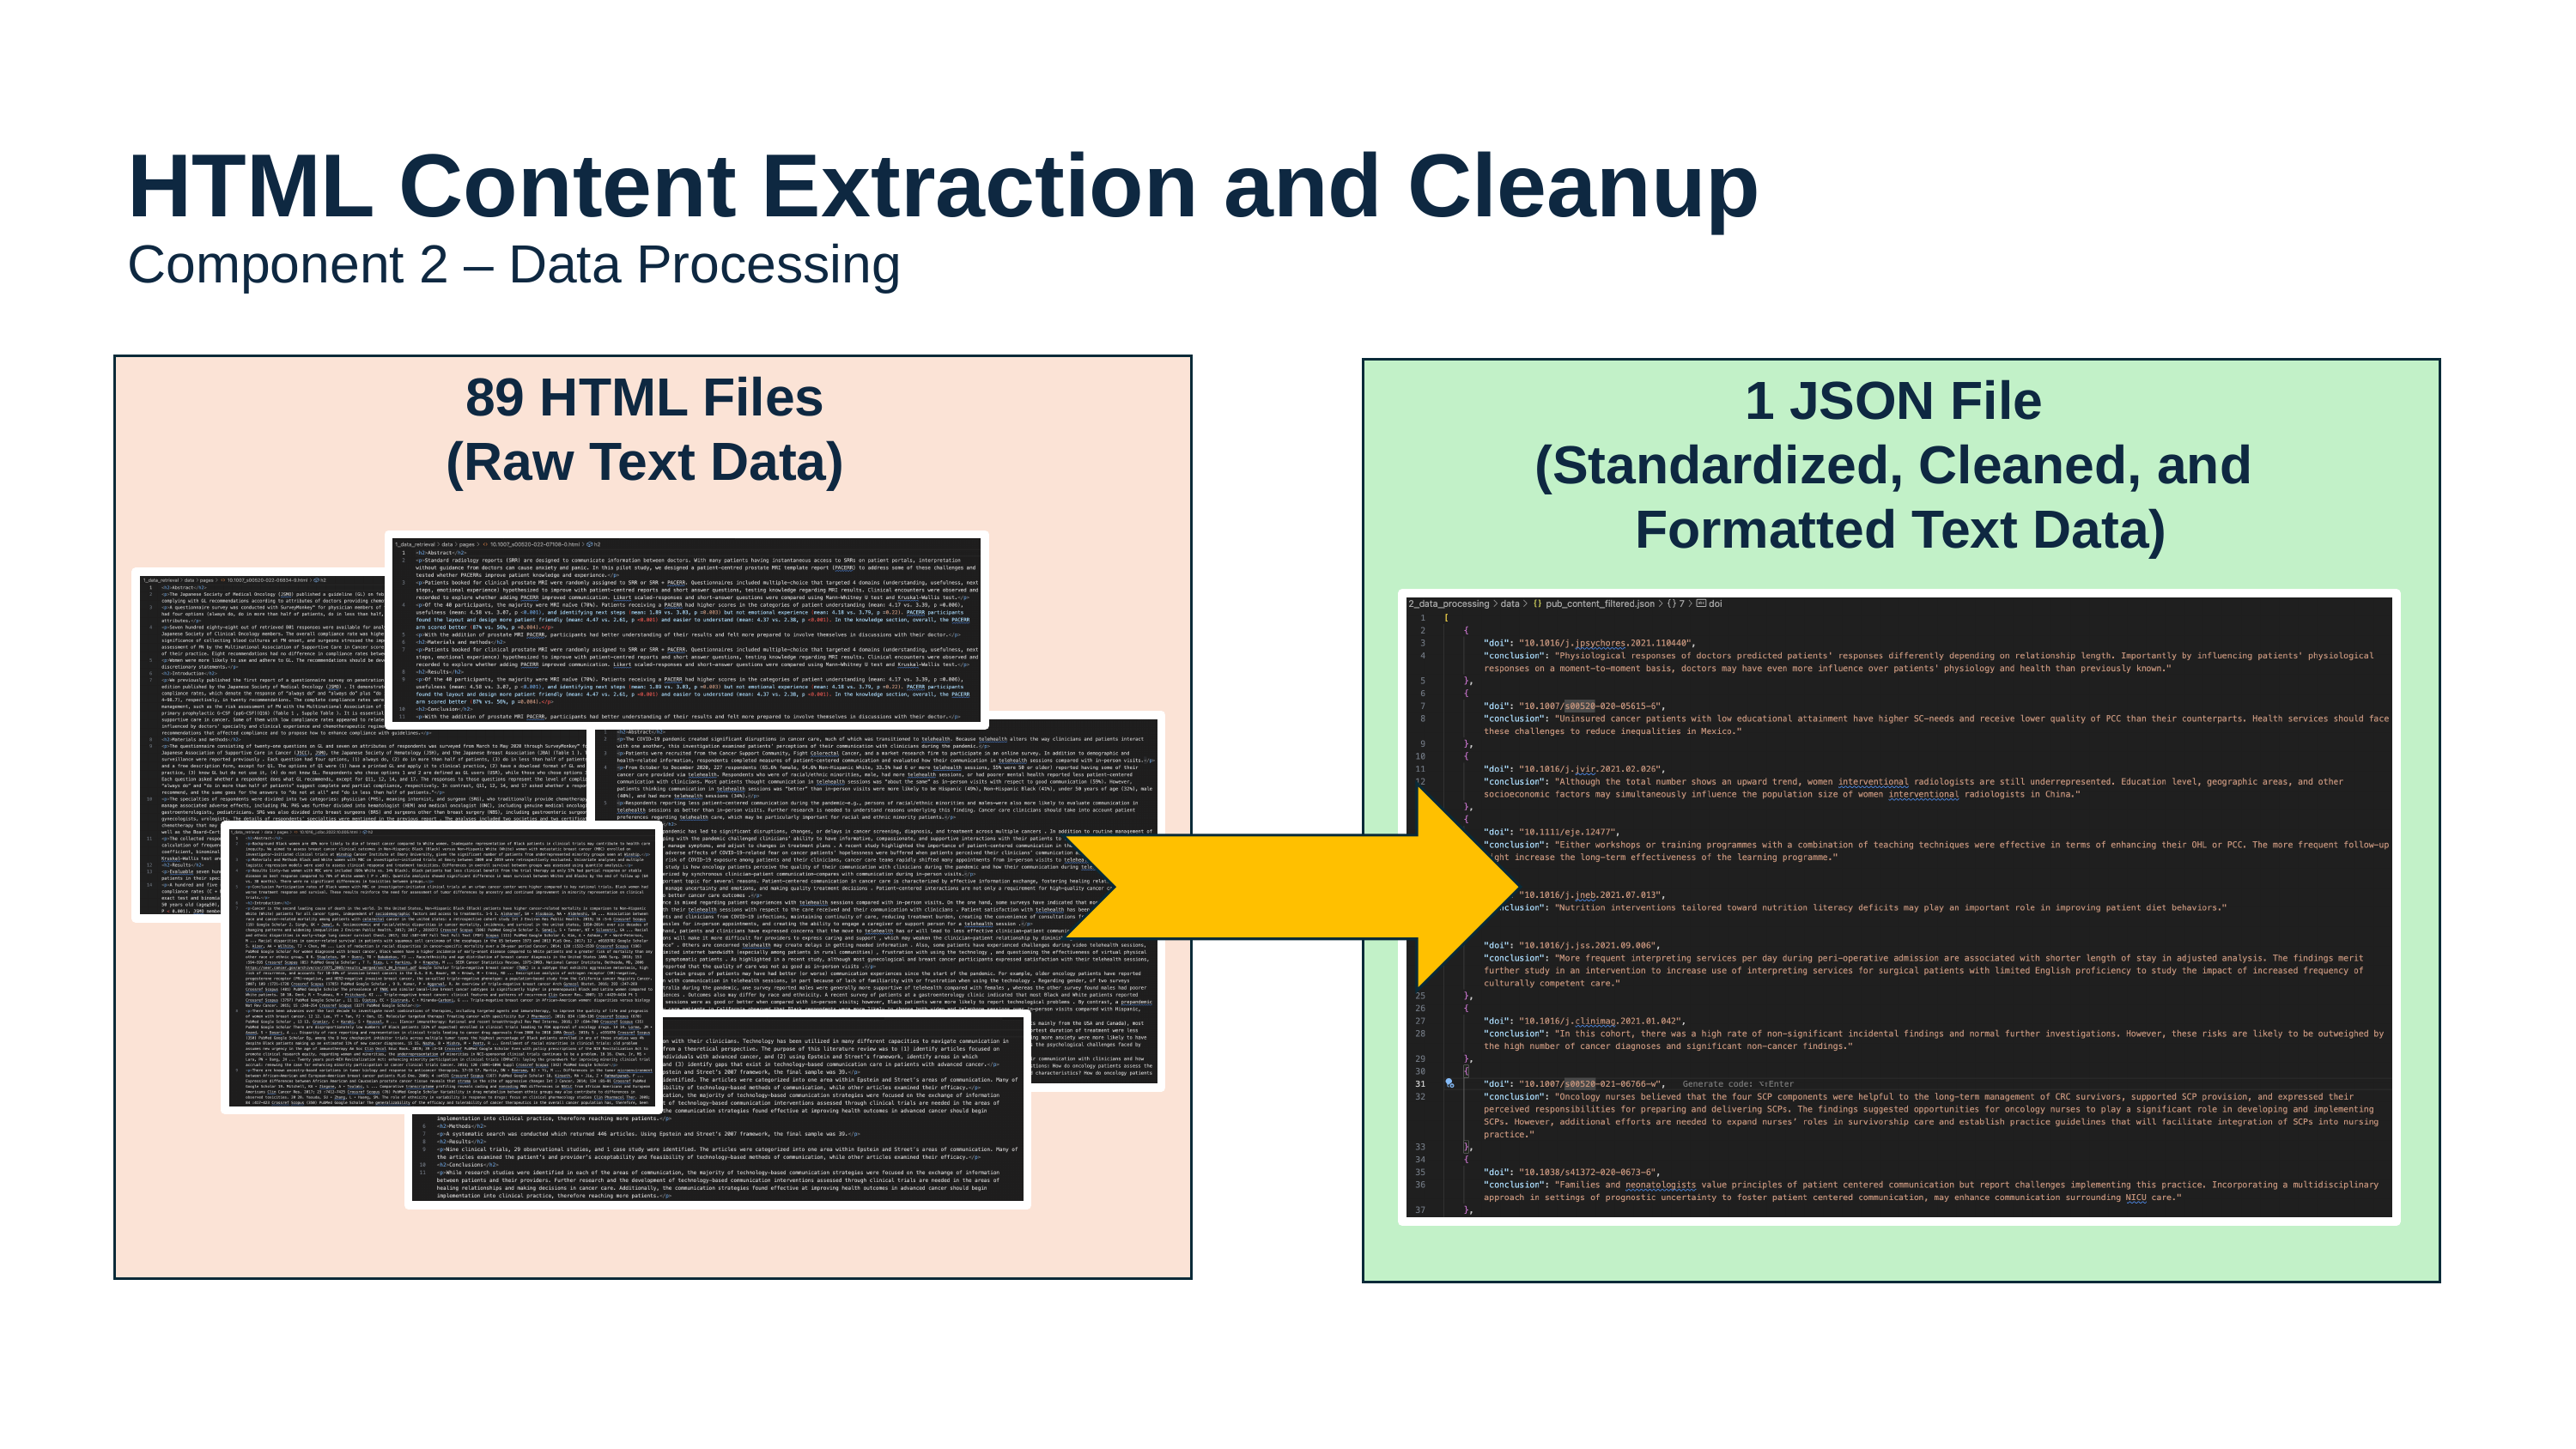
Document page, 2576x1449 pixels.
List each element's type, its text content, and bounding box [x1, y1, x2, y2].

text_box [1362, 358, 2440, 1283]
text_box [113, 355, 1192, 1280]
title HTML Content Extraction and Cleanup Component 2 – Data Processing [114, 76, 2399, 358]
text_box [1192, 834, 1362, 941]
